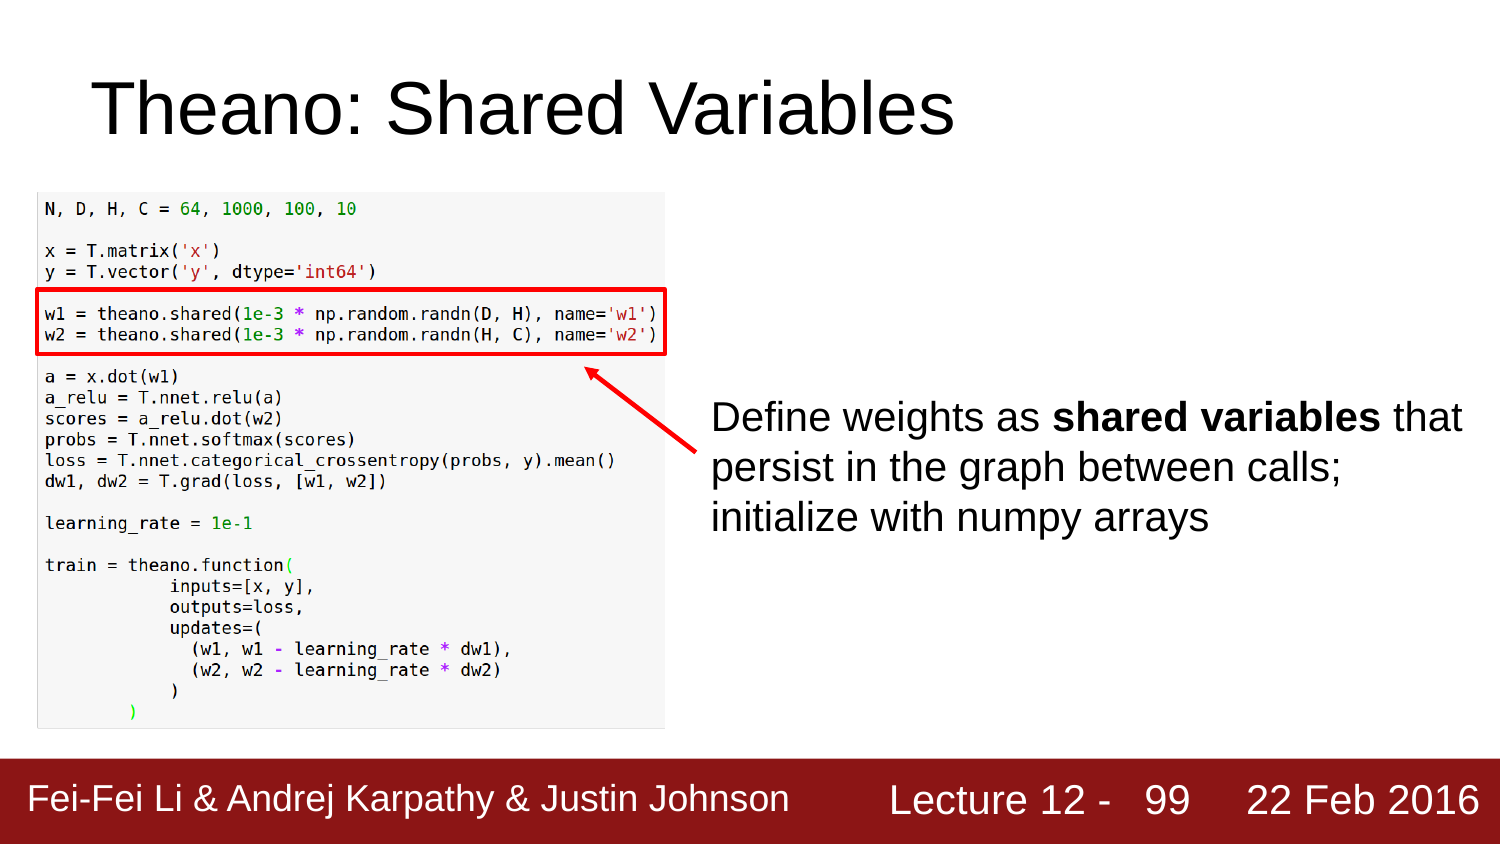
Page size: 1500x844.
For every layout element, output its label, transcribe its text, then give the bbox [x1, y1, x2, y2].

list Define weights as shared variables that persist in the graph between calls; initialize with numpy arrays [695, 174, 1490, 731]
title Theano: Shared Variables [75, 33, 1425, 175]
picture [36, 192, 666, 731]
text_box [583, 366, 696, 453]
slide_number 99 [1067, 765, 1206, 830]
